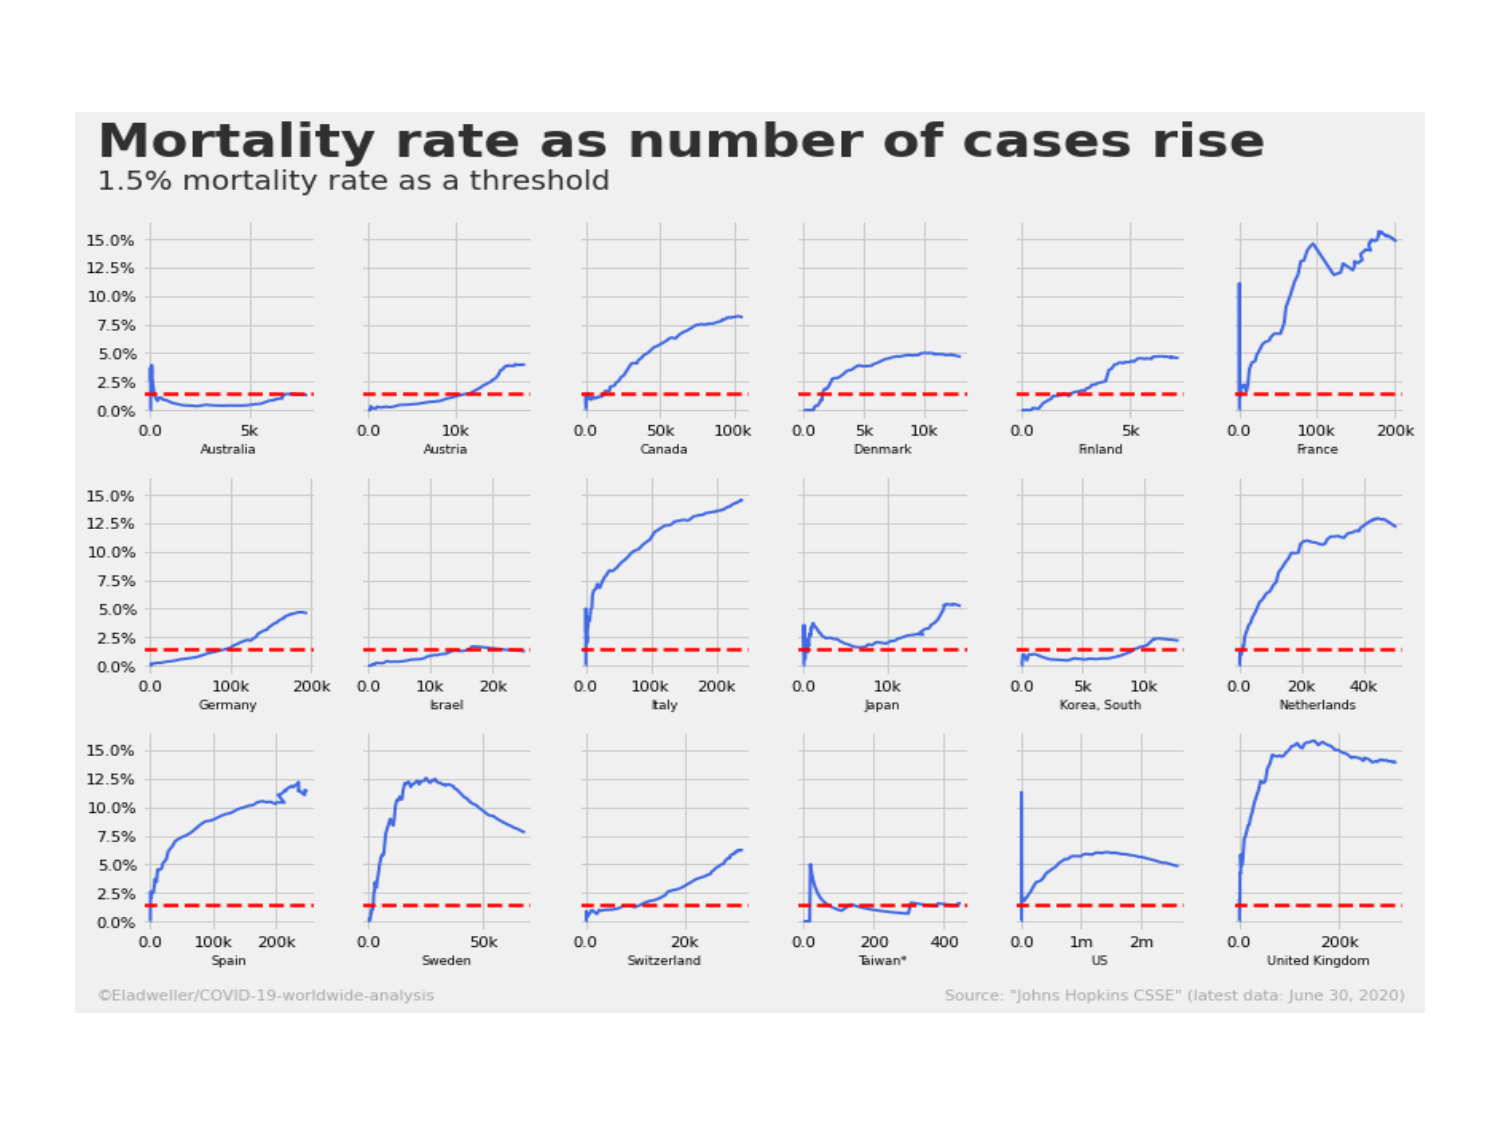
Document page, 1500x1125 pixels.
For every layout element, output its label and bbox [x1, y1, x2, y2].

picture [74, 112, 1426, 1013]
